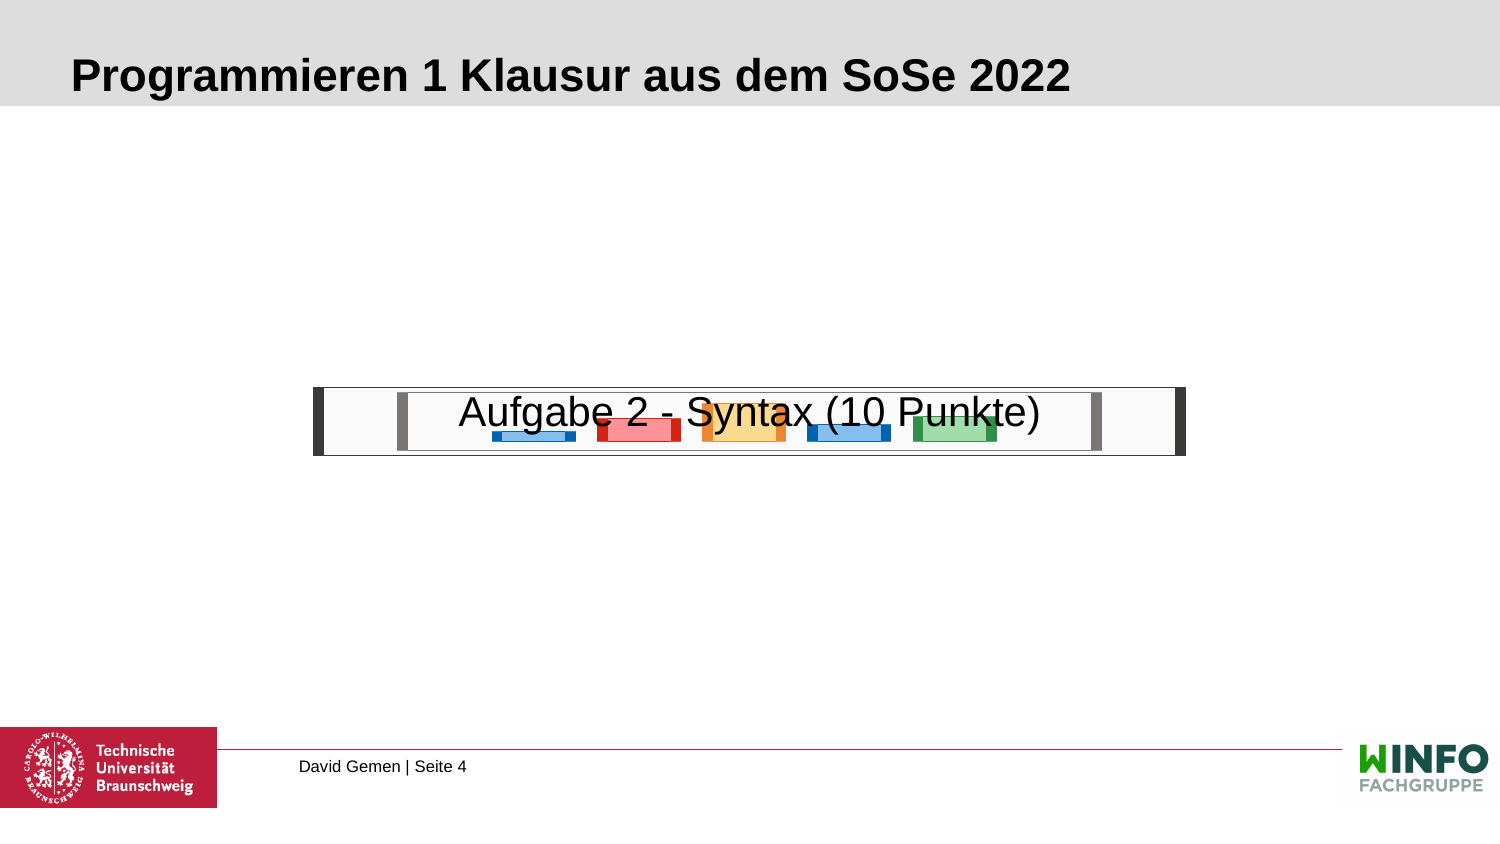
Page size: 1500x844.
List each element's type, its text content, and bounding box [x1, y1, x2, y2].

title Programmieren 1 Klausur aus dem SoSe 2022 [70, 13, 1445, 101]
picture [1342, 727, 1500, 808]
picture [0, 727, 217, 808]
text_box Aufgabe 2 - Syntax (10 Punkte) [282, 384, 1218, 460]
